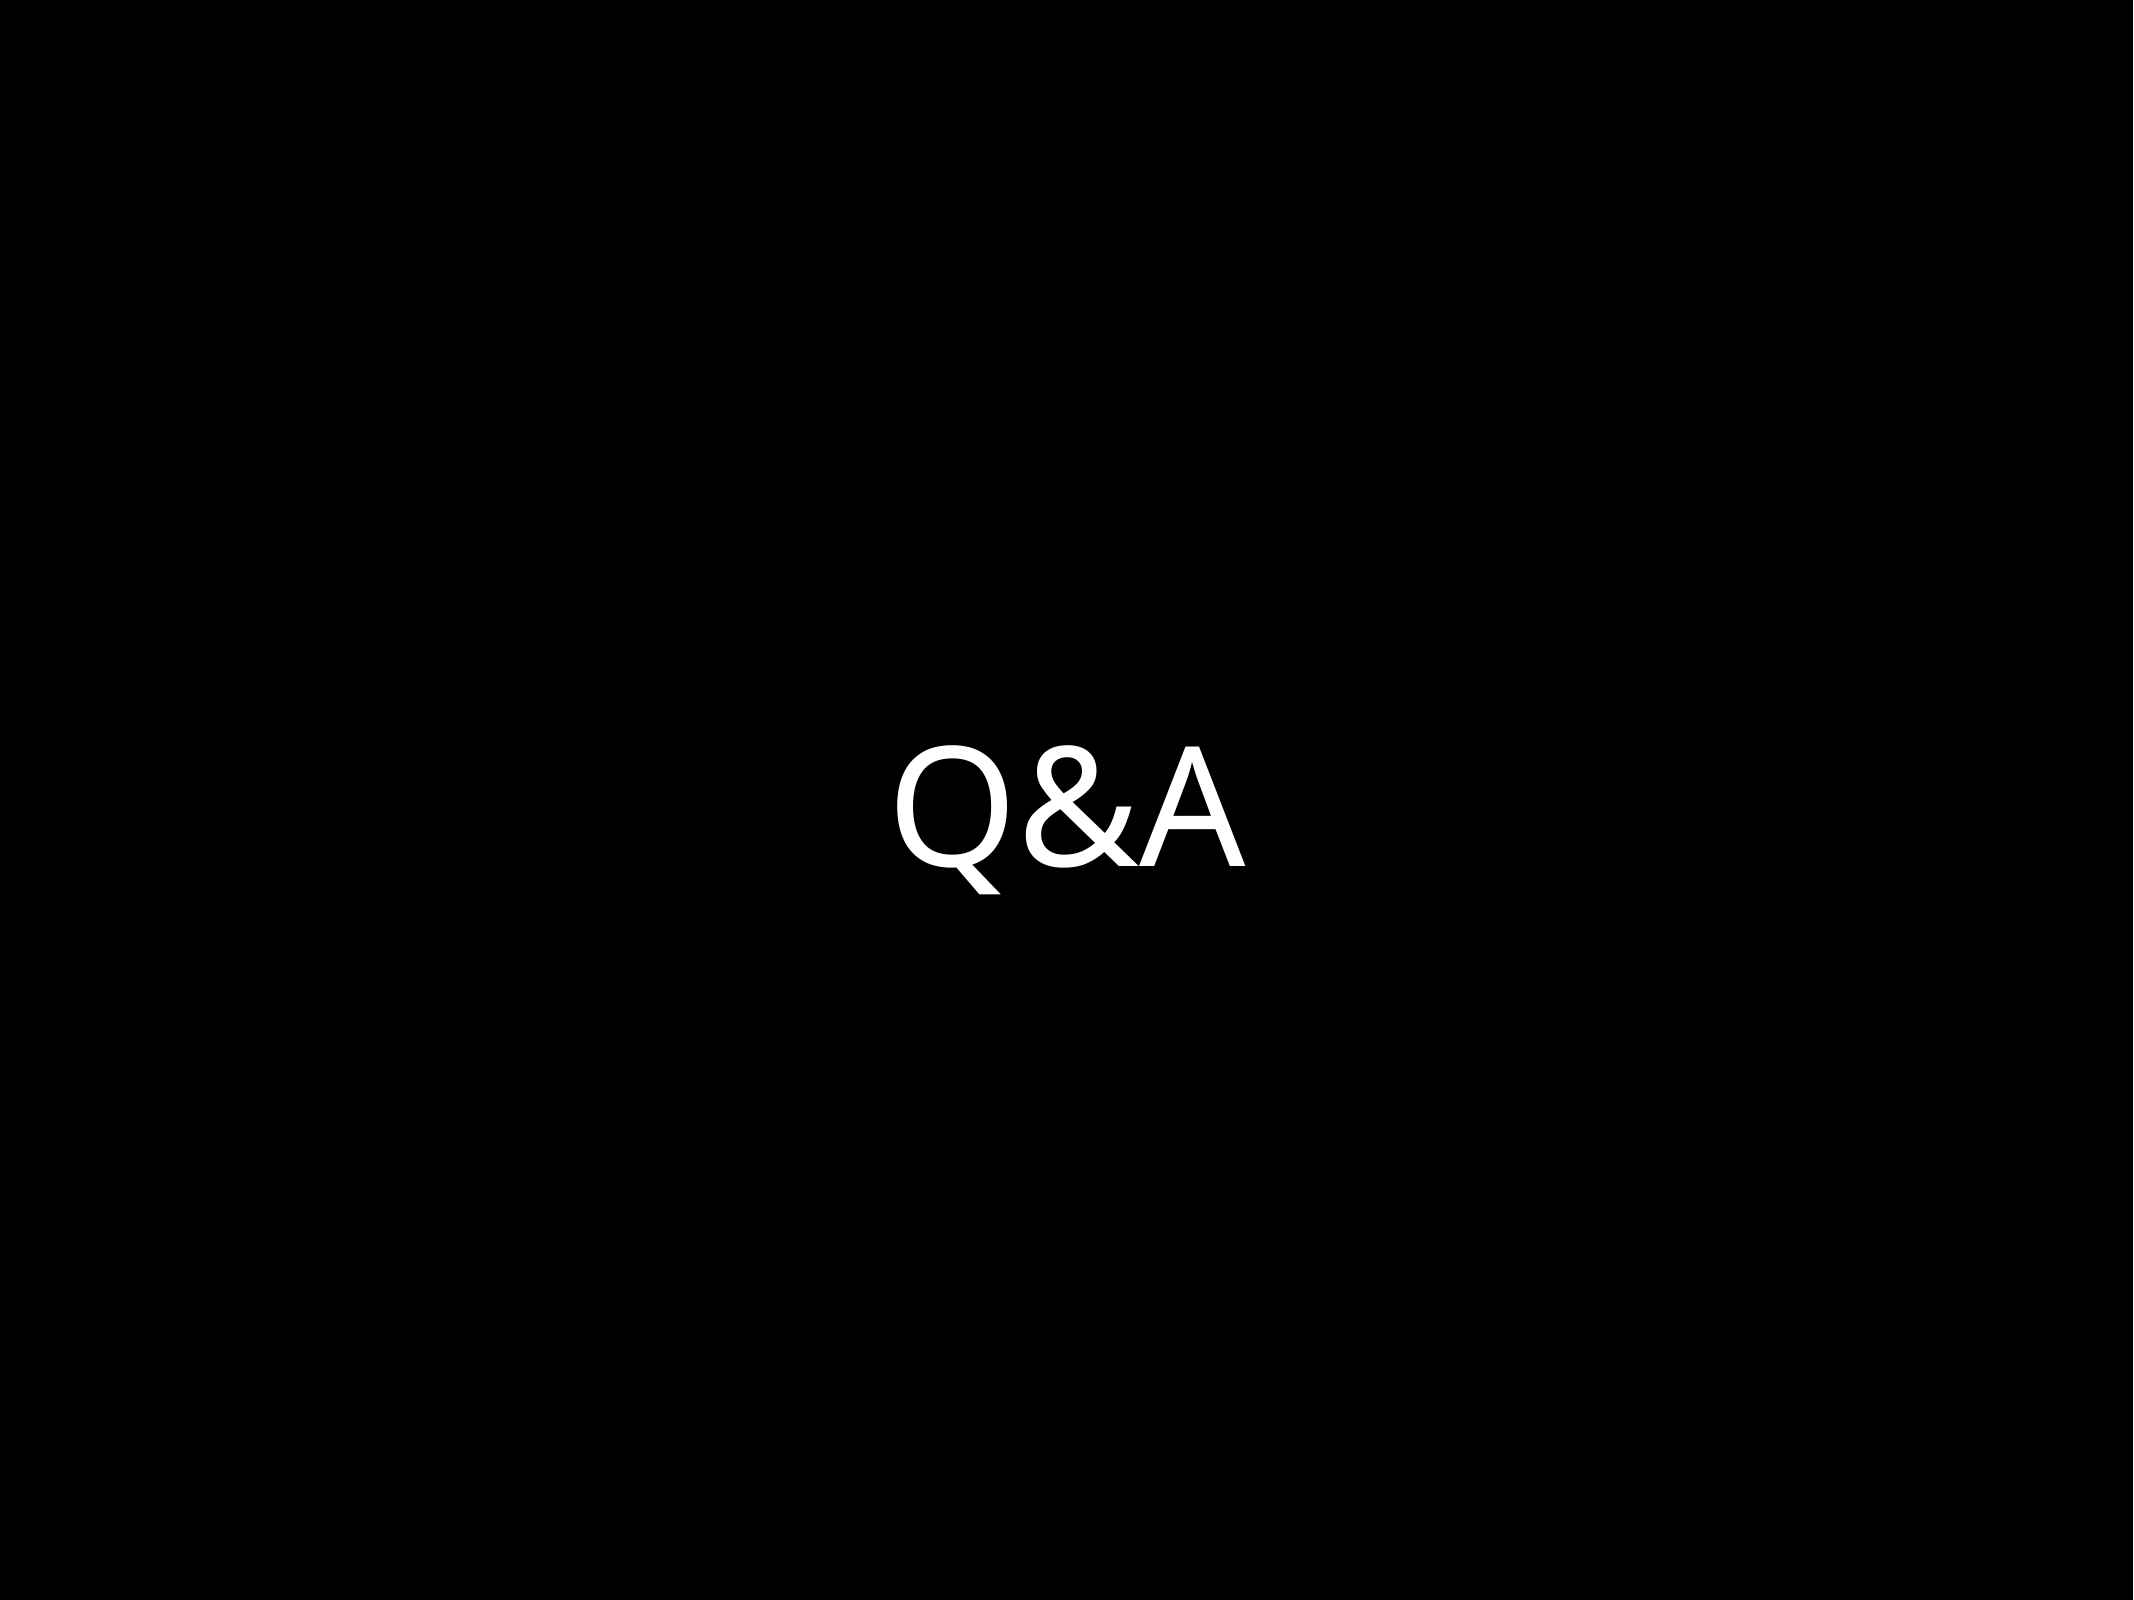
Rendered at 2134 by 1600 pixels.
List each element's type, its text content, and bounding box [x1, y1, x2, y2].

title Q&A [207, 528, 1926, 1072]
